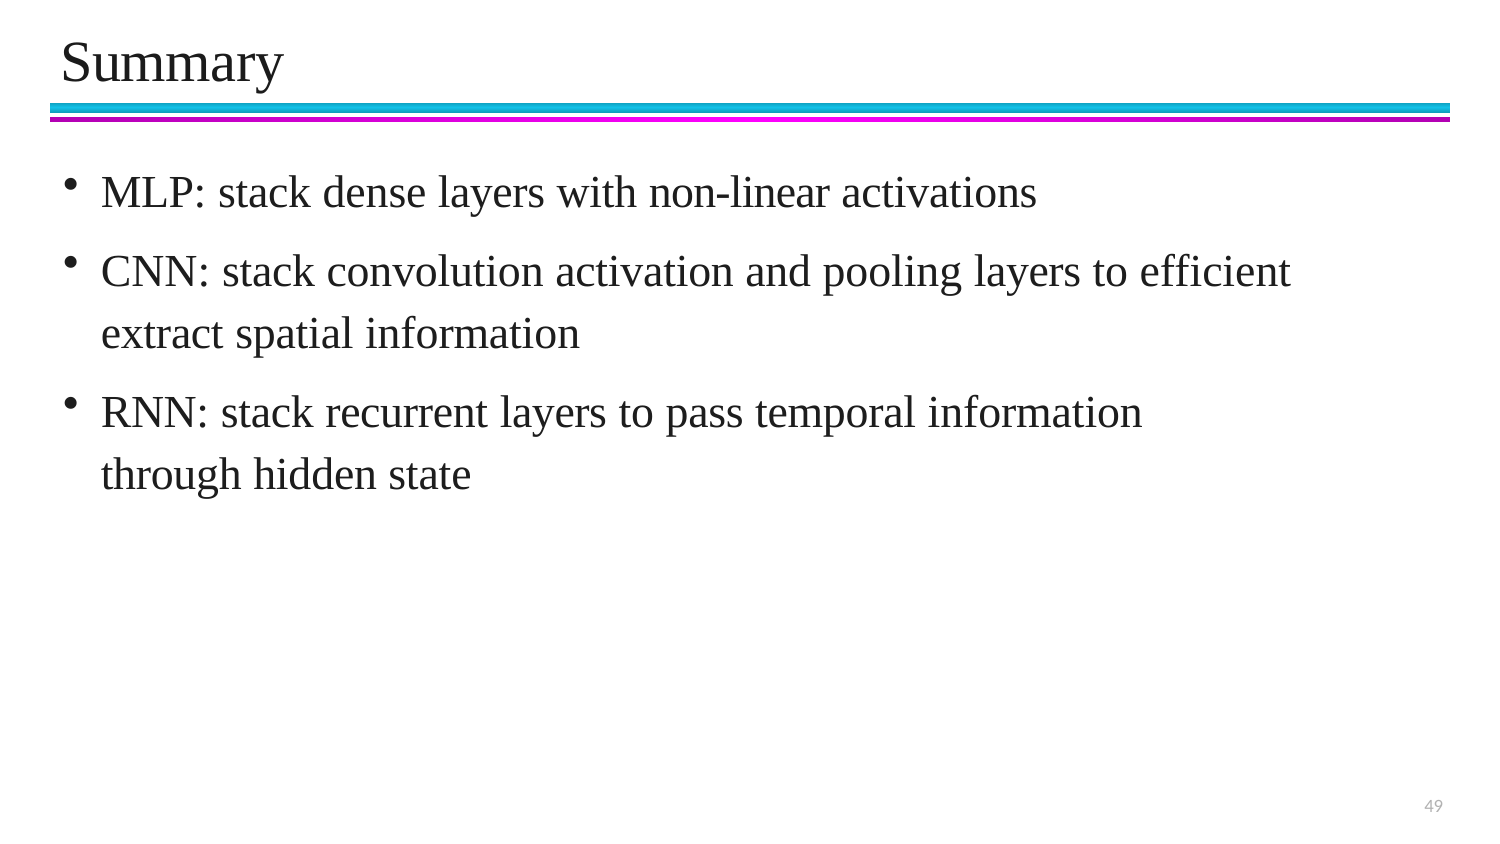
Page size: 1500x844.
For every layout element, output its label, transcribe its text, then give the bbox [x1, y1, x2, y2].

title Summary [58, 0, 311, 129]
slide_number 49 [1105, 782, 1444, 827]
text_box MLP: stack dense layers with non-linear activations CNN: stack convolution activation and pooling layers to efficient extract spatial information RNN: stack recurrent layers to pass temporal information through hidden state [61, 135, 1400, 499]
